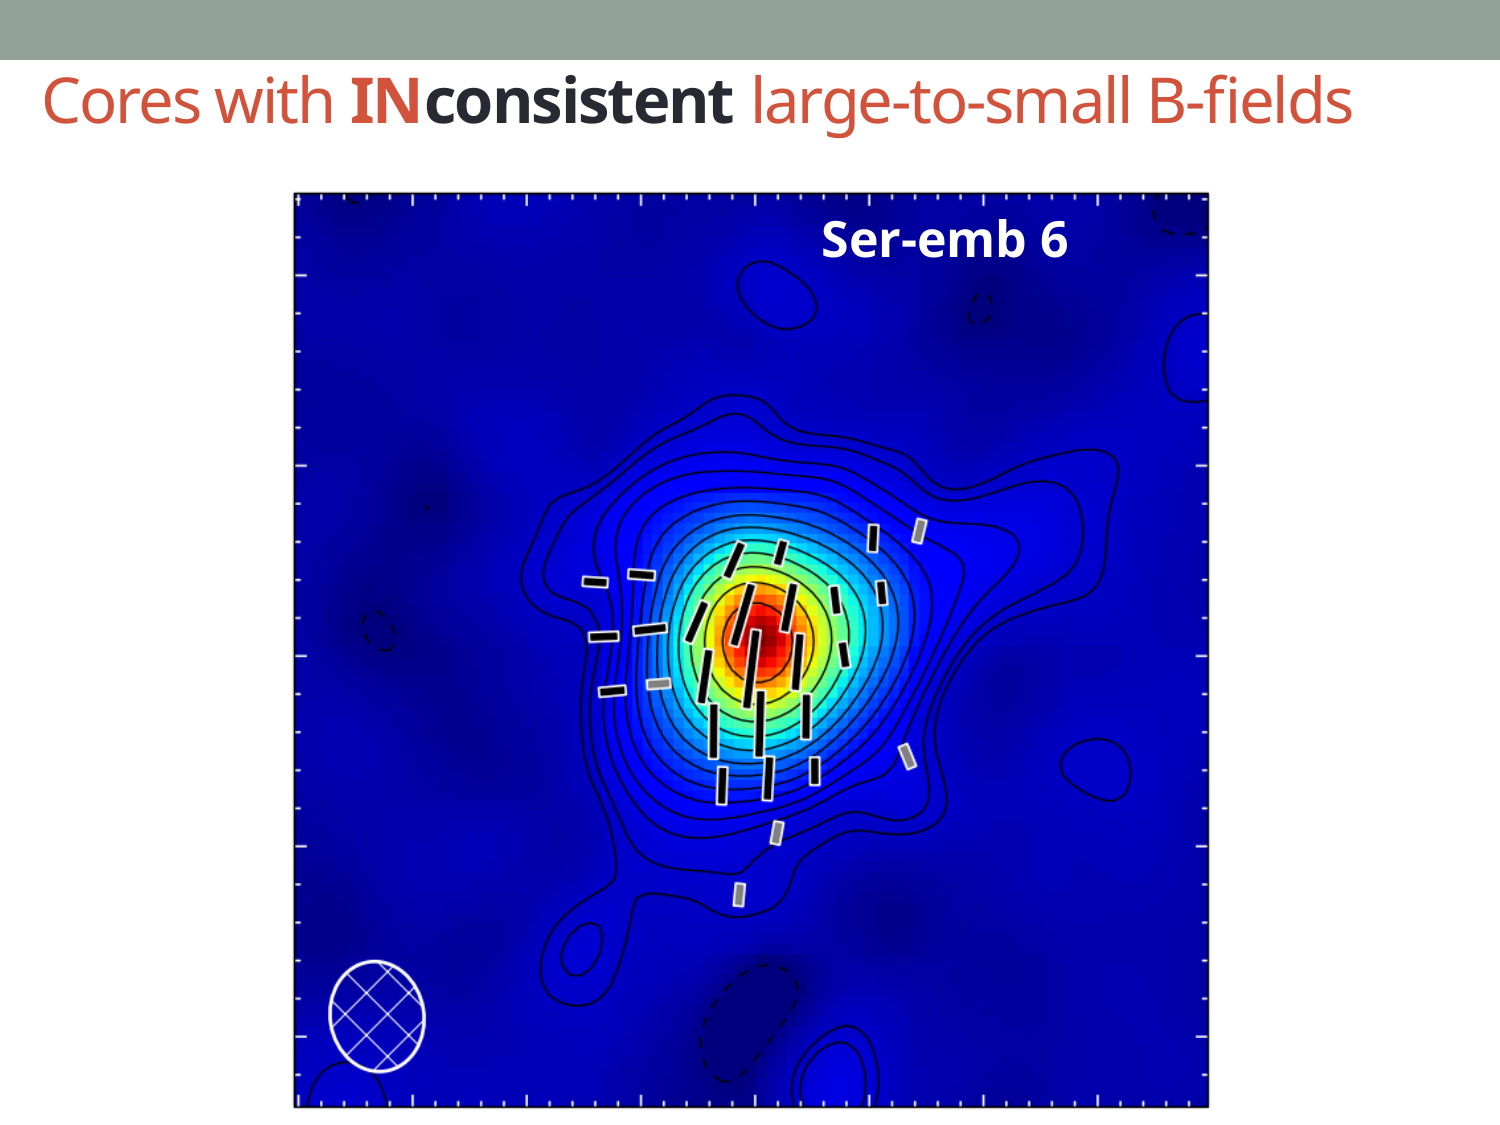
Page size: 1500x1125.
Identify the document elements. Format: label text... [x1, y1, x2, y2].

text_box Cores with INconsistent large-to-small B-fields [26, 16, 1377, 180]
picture [282, 181, 1218, 1117]
